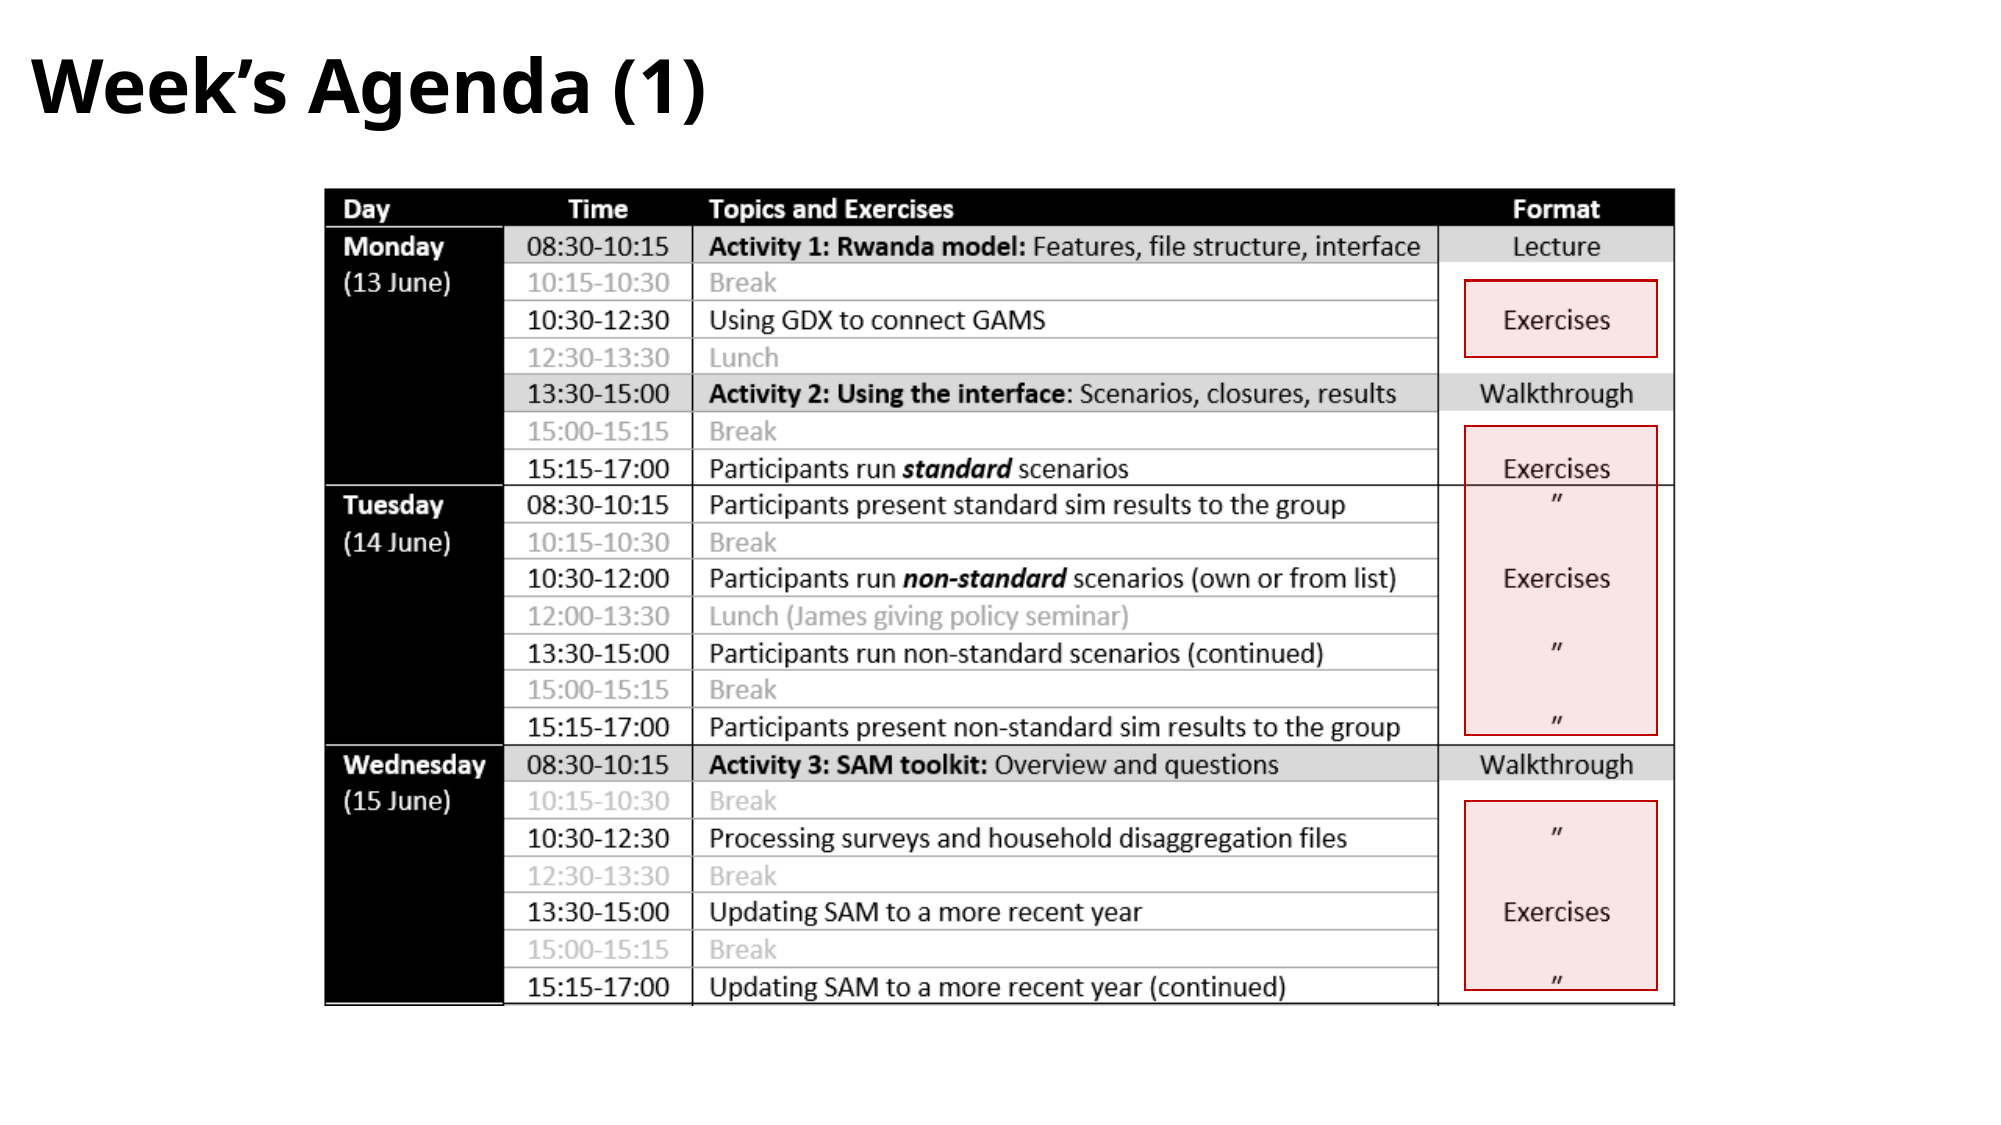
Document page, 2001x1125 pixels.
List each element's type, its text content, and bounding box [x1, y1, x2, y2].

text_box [320, 184, 1680, 1006]
title Week’s Agenda (1) [16, 21, 1976, 158]
